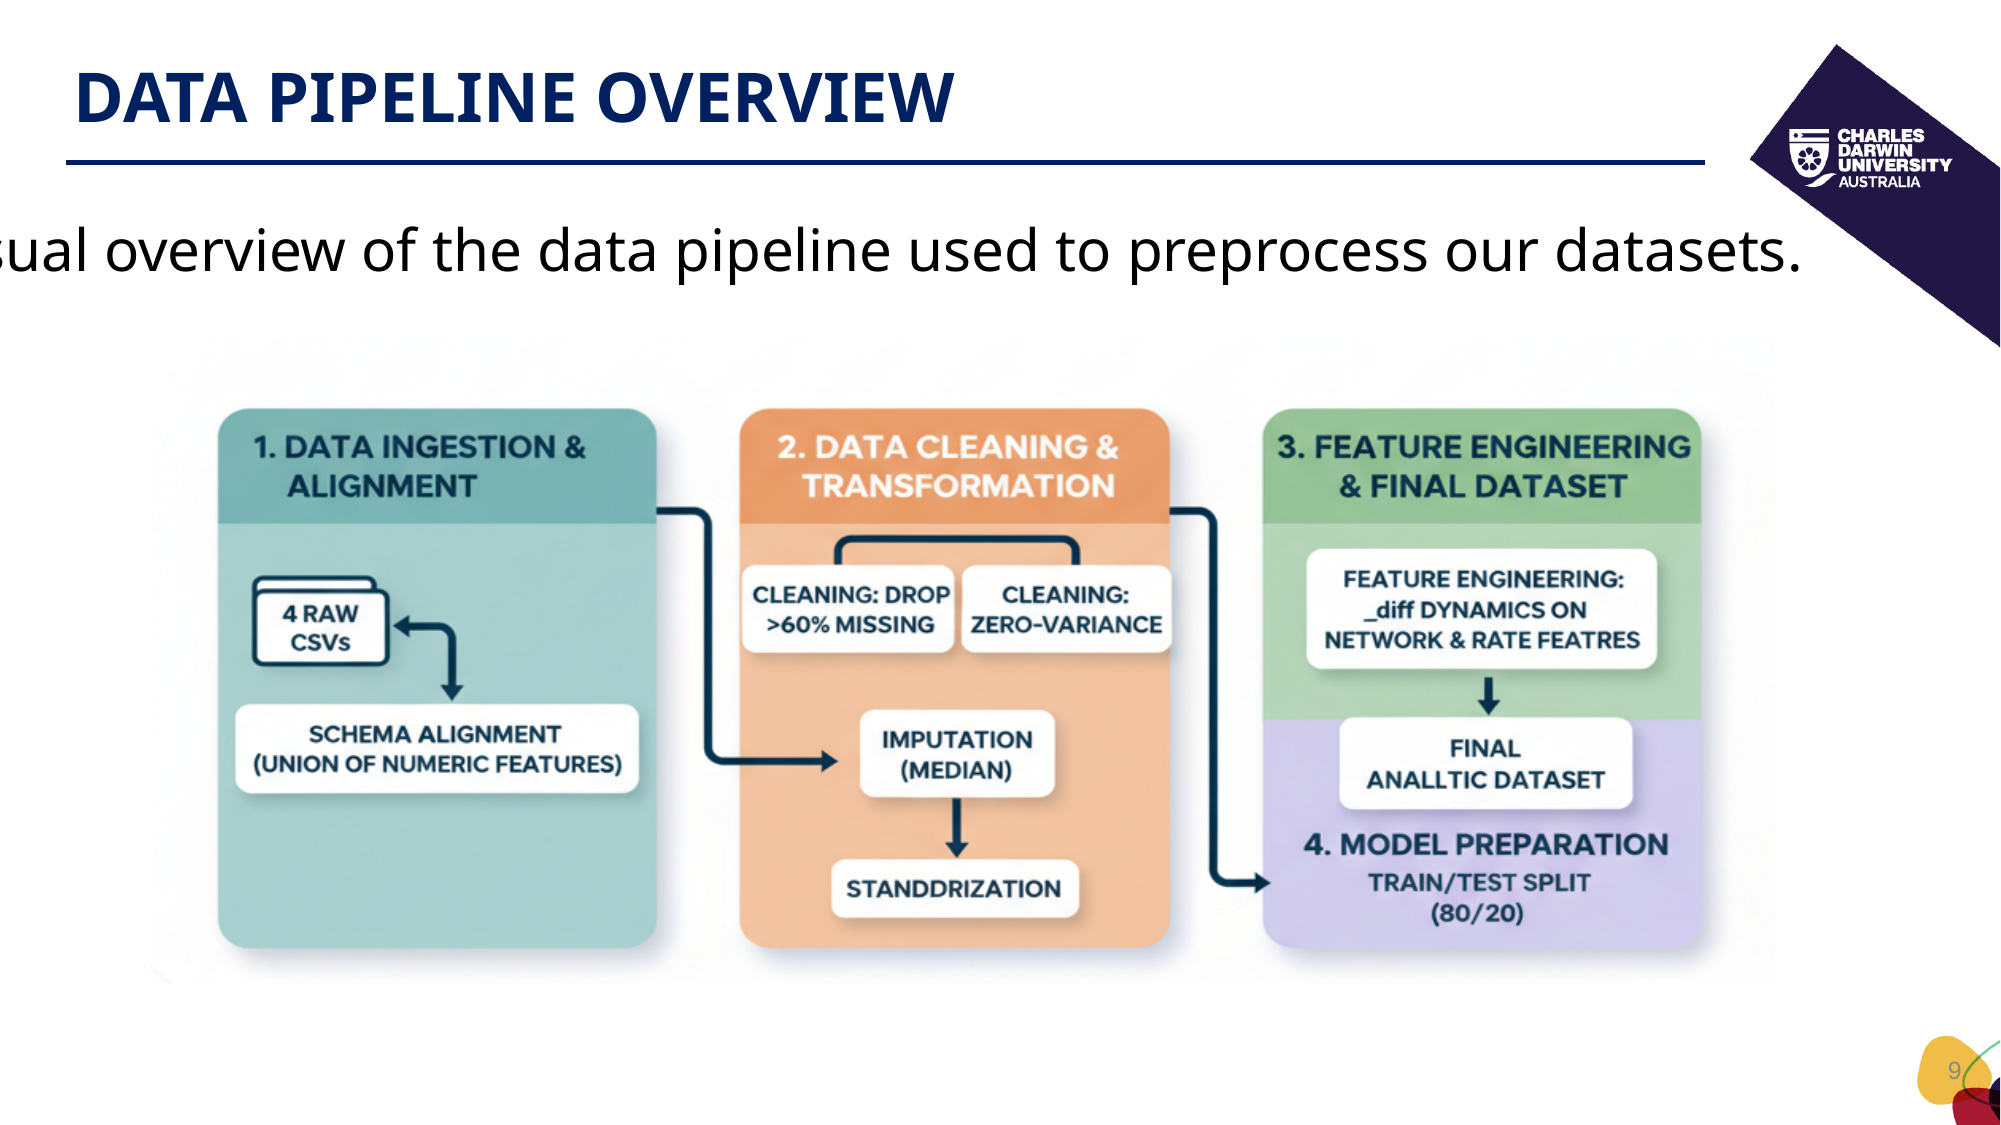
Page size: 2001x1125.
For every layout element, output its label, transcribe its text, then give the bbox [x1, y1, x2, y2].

slide_number 9 [1899, 1039, 1977, 1100]
picture [0, 0, 2001, 1125]
text_box Visual overview of the data pipeline used to preprocess our datasets. [0, 205, 1818, 290]
text_box DATA PIPELINE OVERVIEW [58, 46, 1970, 144]
